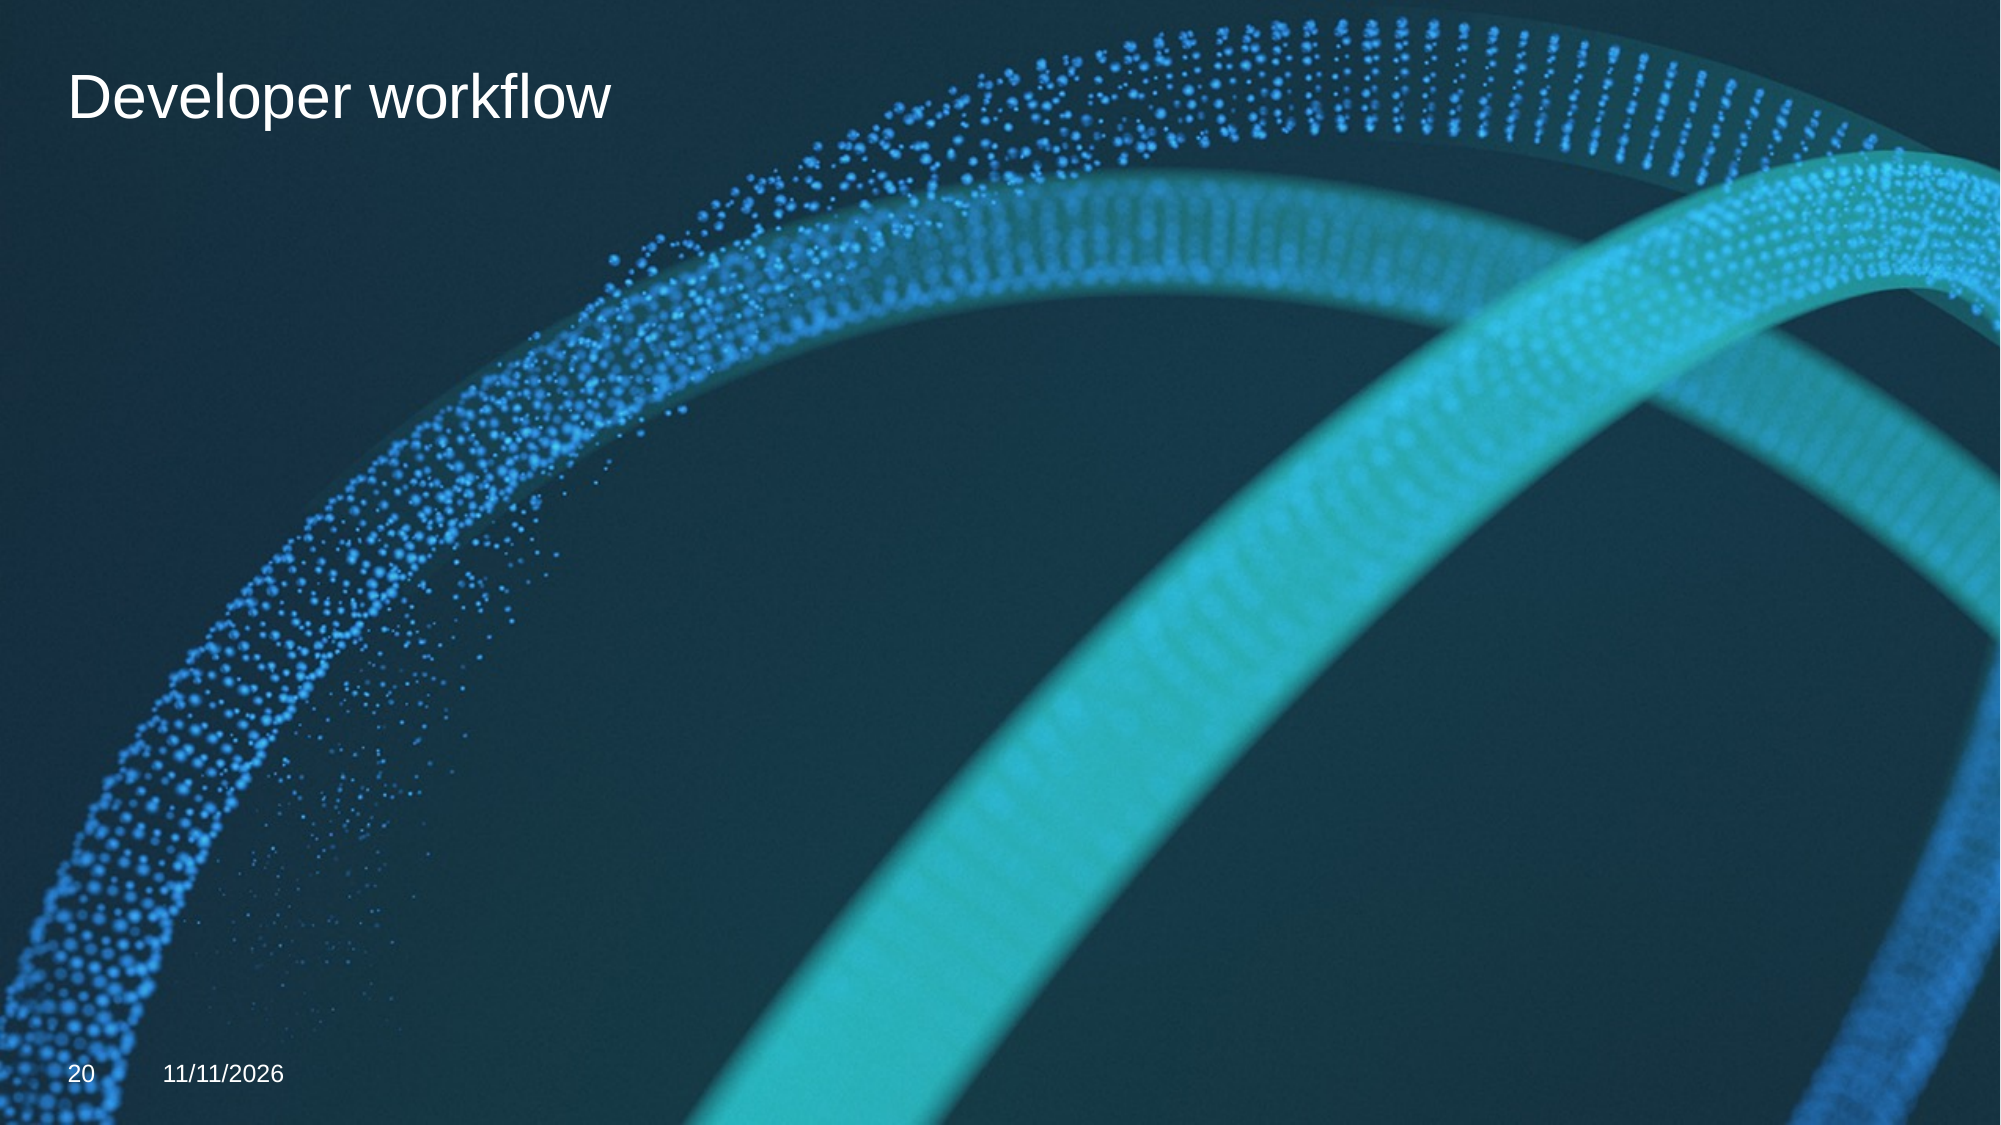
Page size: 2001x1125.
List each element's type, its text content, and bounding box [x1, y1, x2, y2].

picture [0, 0, 2001, 1125]
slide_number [147, 1042, 598, 1103]
slide_number 20 [52, 1042, 147, 1103]
list Developer workflow [52, 56, 713, 143]
